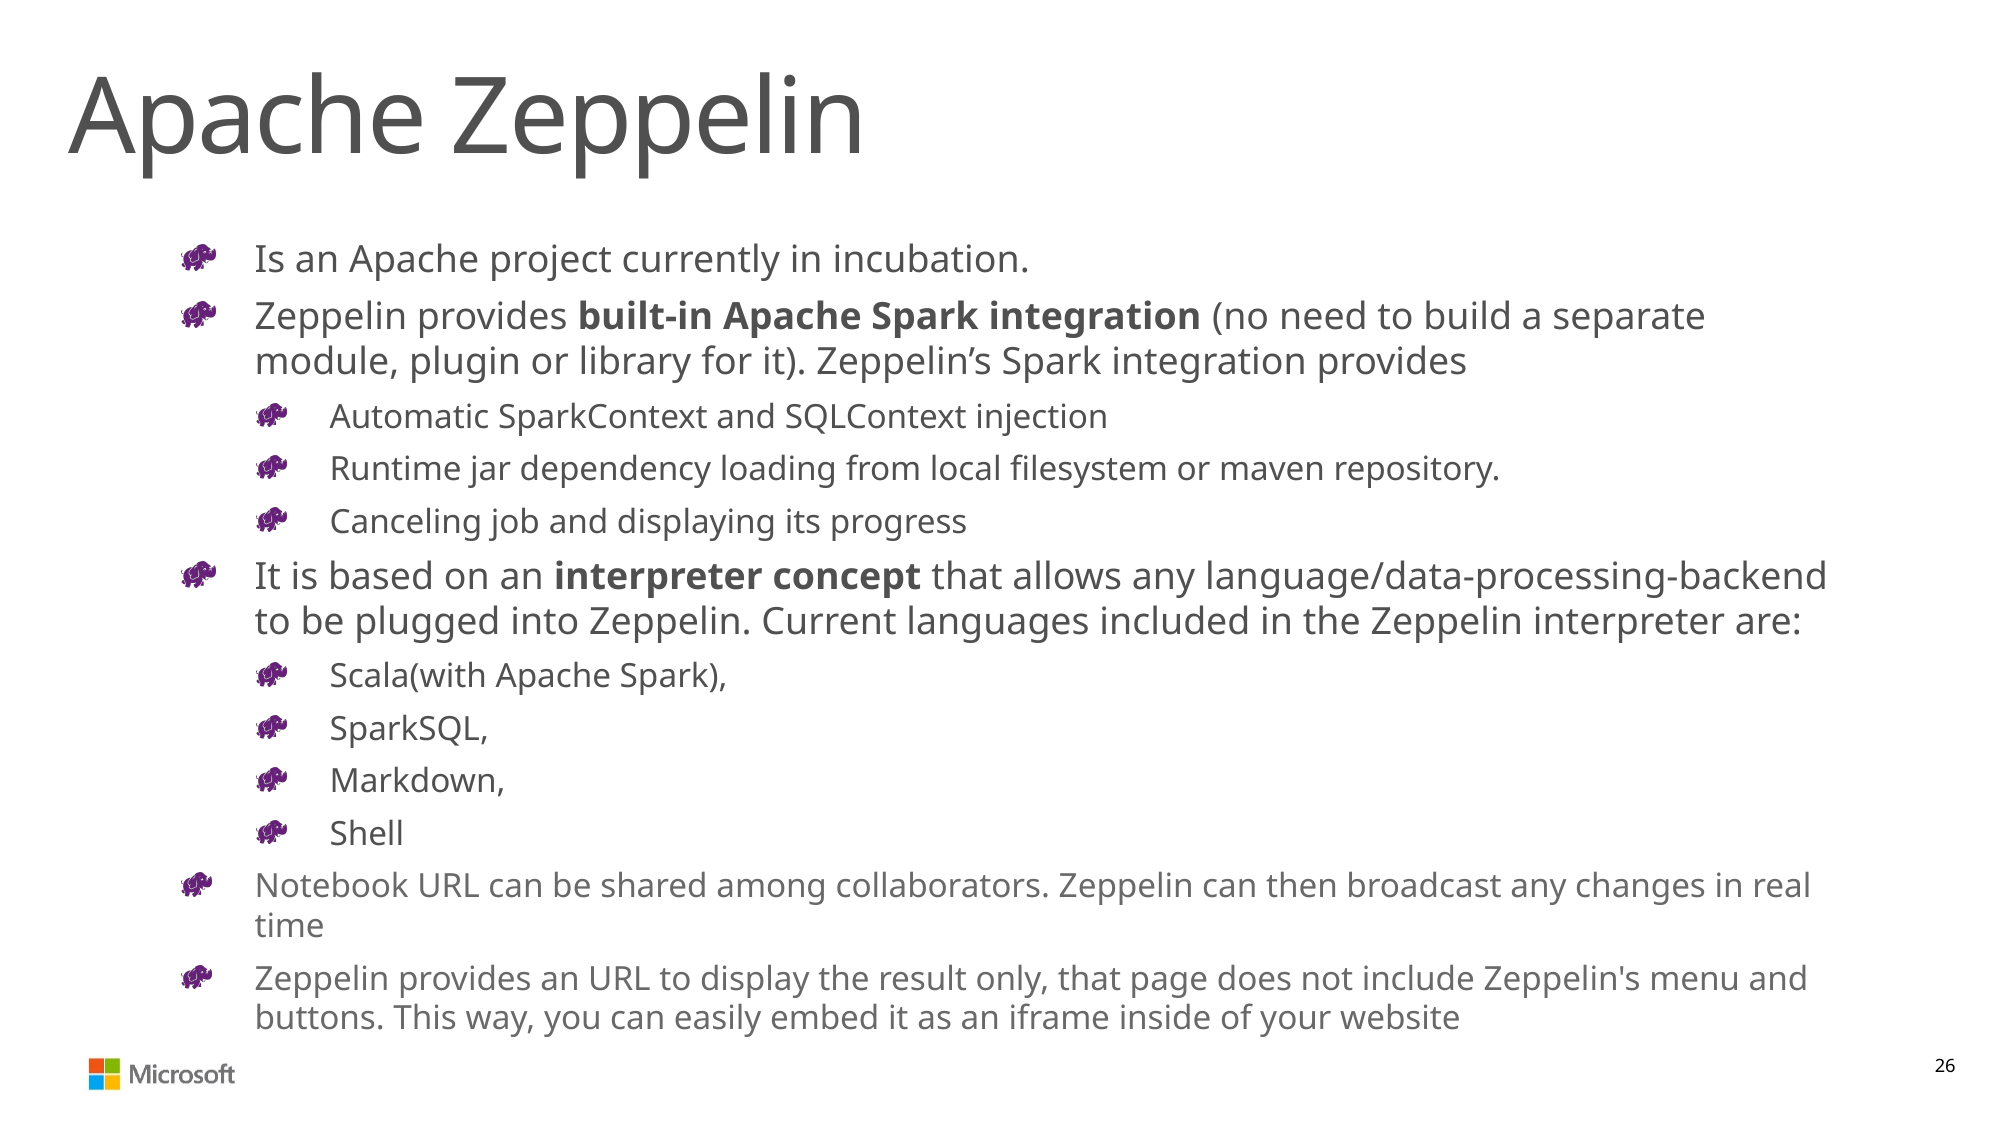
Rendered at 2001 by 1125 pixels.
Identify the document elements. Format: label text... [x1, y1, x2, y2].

title Apache Zeppelin [44, 47, 1956, 200]
picture [256, 715, 284, 739]
picture [181, 301, 213, 328]
picture [181, 965, 209, 989]
picture [256, 403, 284, 427]
picture [256, 507, 284, 532]
picture [85, 1055, 240, 1095]
slide_number 26 [1864, 1056, 1956, 1078]
picture [181, 244, 213, 271]
picture [181, 872, 209, 897]
picture [256, 455, 284, 479]
picture [256, 820, 284, 844]
picture [181, 561, 213, 588]
text_box Is an Apache project currently in incubation. Zeppelin provides built-in Apache Spark integration (no need to build a separate module, plugin or library for it). Zeppelin’s Spark integration provides Automatic SparkContext and SQLContext injection Runtime jar dependency loading from local filesystem or maven repository. Canceling job and displaying its progress It is based on an interpreter concept that allows any language/data-processing-backend to be plugged into Zeppelin. Current languages included in the Zeppelin interpreter are: Scala(with Apache Spark), SparkSQL, Markdown, Shell Notebook URL can be shared among collaborators. Zeppelin can then broadcast any changes in real time Zeppelin provides an URL to display the result only, that page does not include Zeppelin's menu and buttons. This way, you can easily embed it as an iframe inside of your website [105, 211, 1881, 1019]
picture [256, 662, 284, 687]
picture [256, 767, 284, 792]
